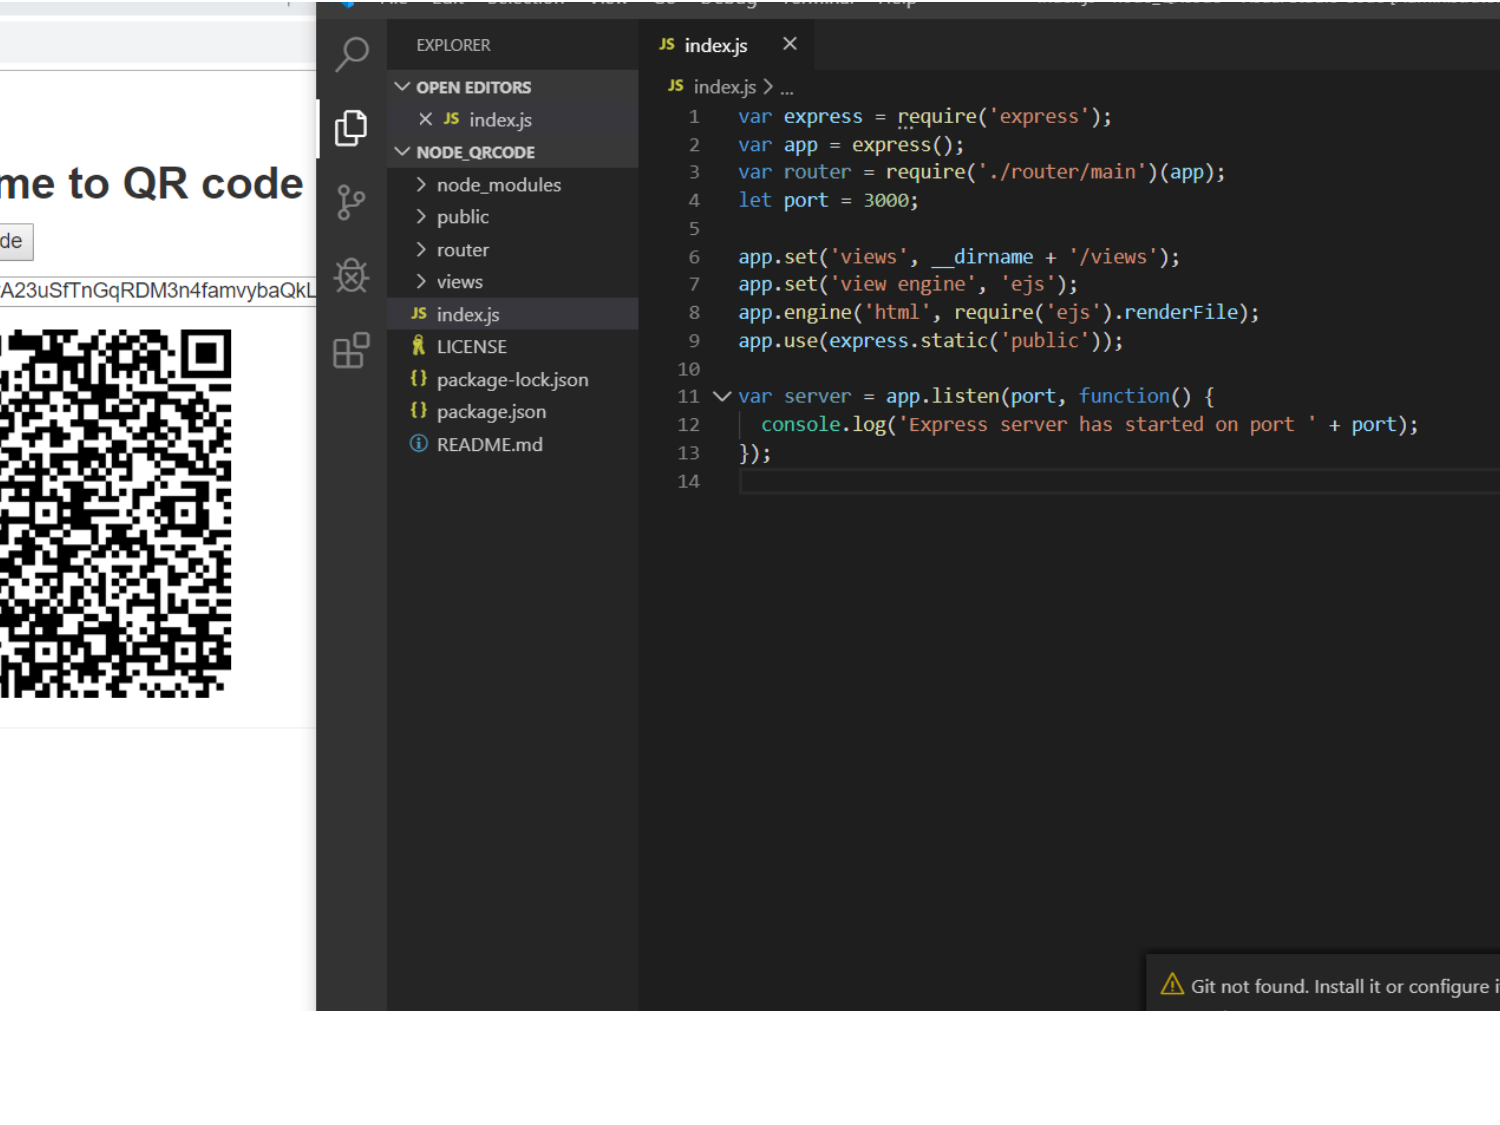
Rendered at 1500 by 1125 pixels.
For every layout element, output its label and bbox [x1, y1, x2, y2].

picture [0, 2, 1500, 1011]
